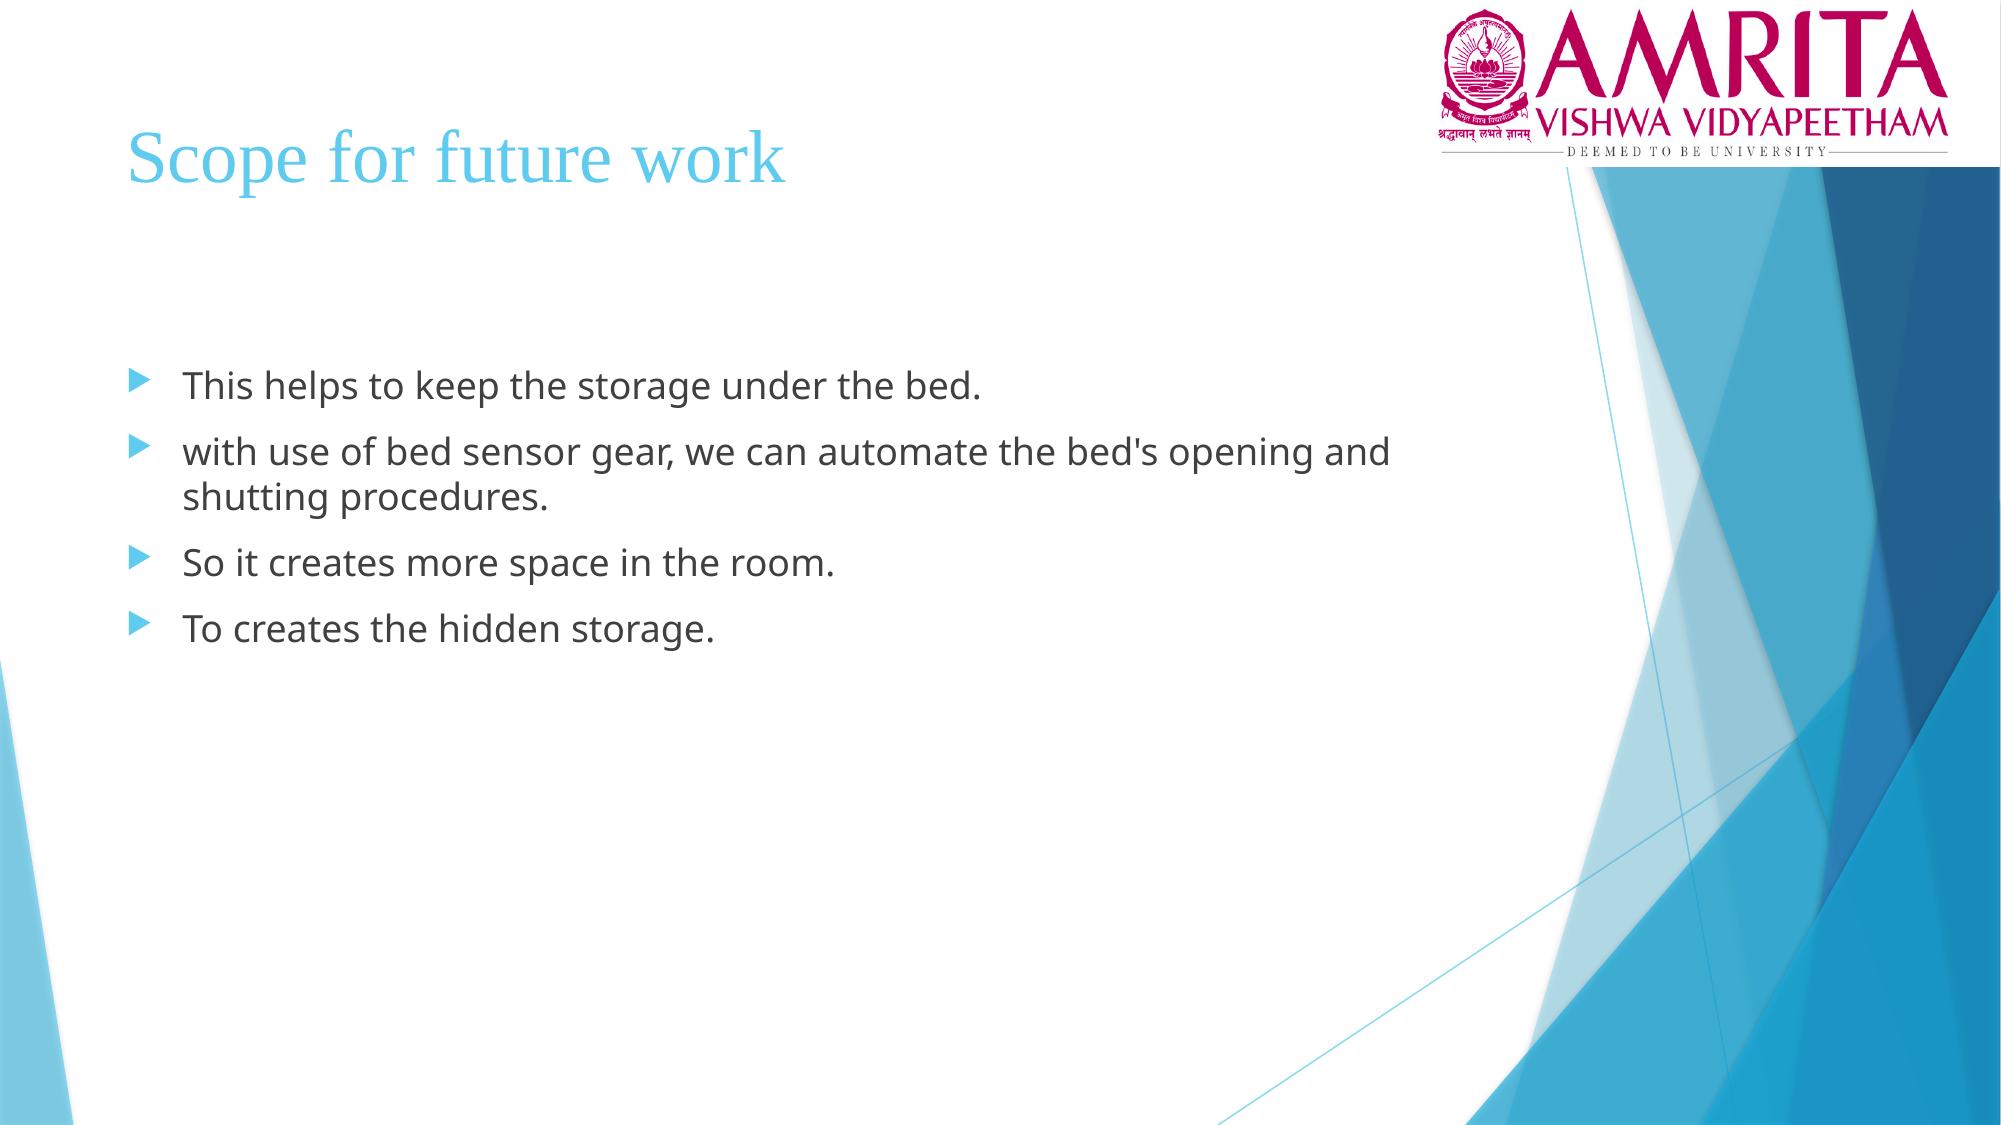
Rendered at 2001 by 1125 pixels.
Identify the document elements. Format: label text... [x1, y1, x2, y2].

picture [1385, 0, 2000, 168]
list This helps to keep the storage under the bed. with use of bed sensor gear, we can automate the bed's opening and shutting procedures. So it creates more space in the room. To creates the hidden storage. [111, 354, 1522, 992]
title Scope for future work [111, 99, 1522, 317]
